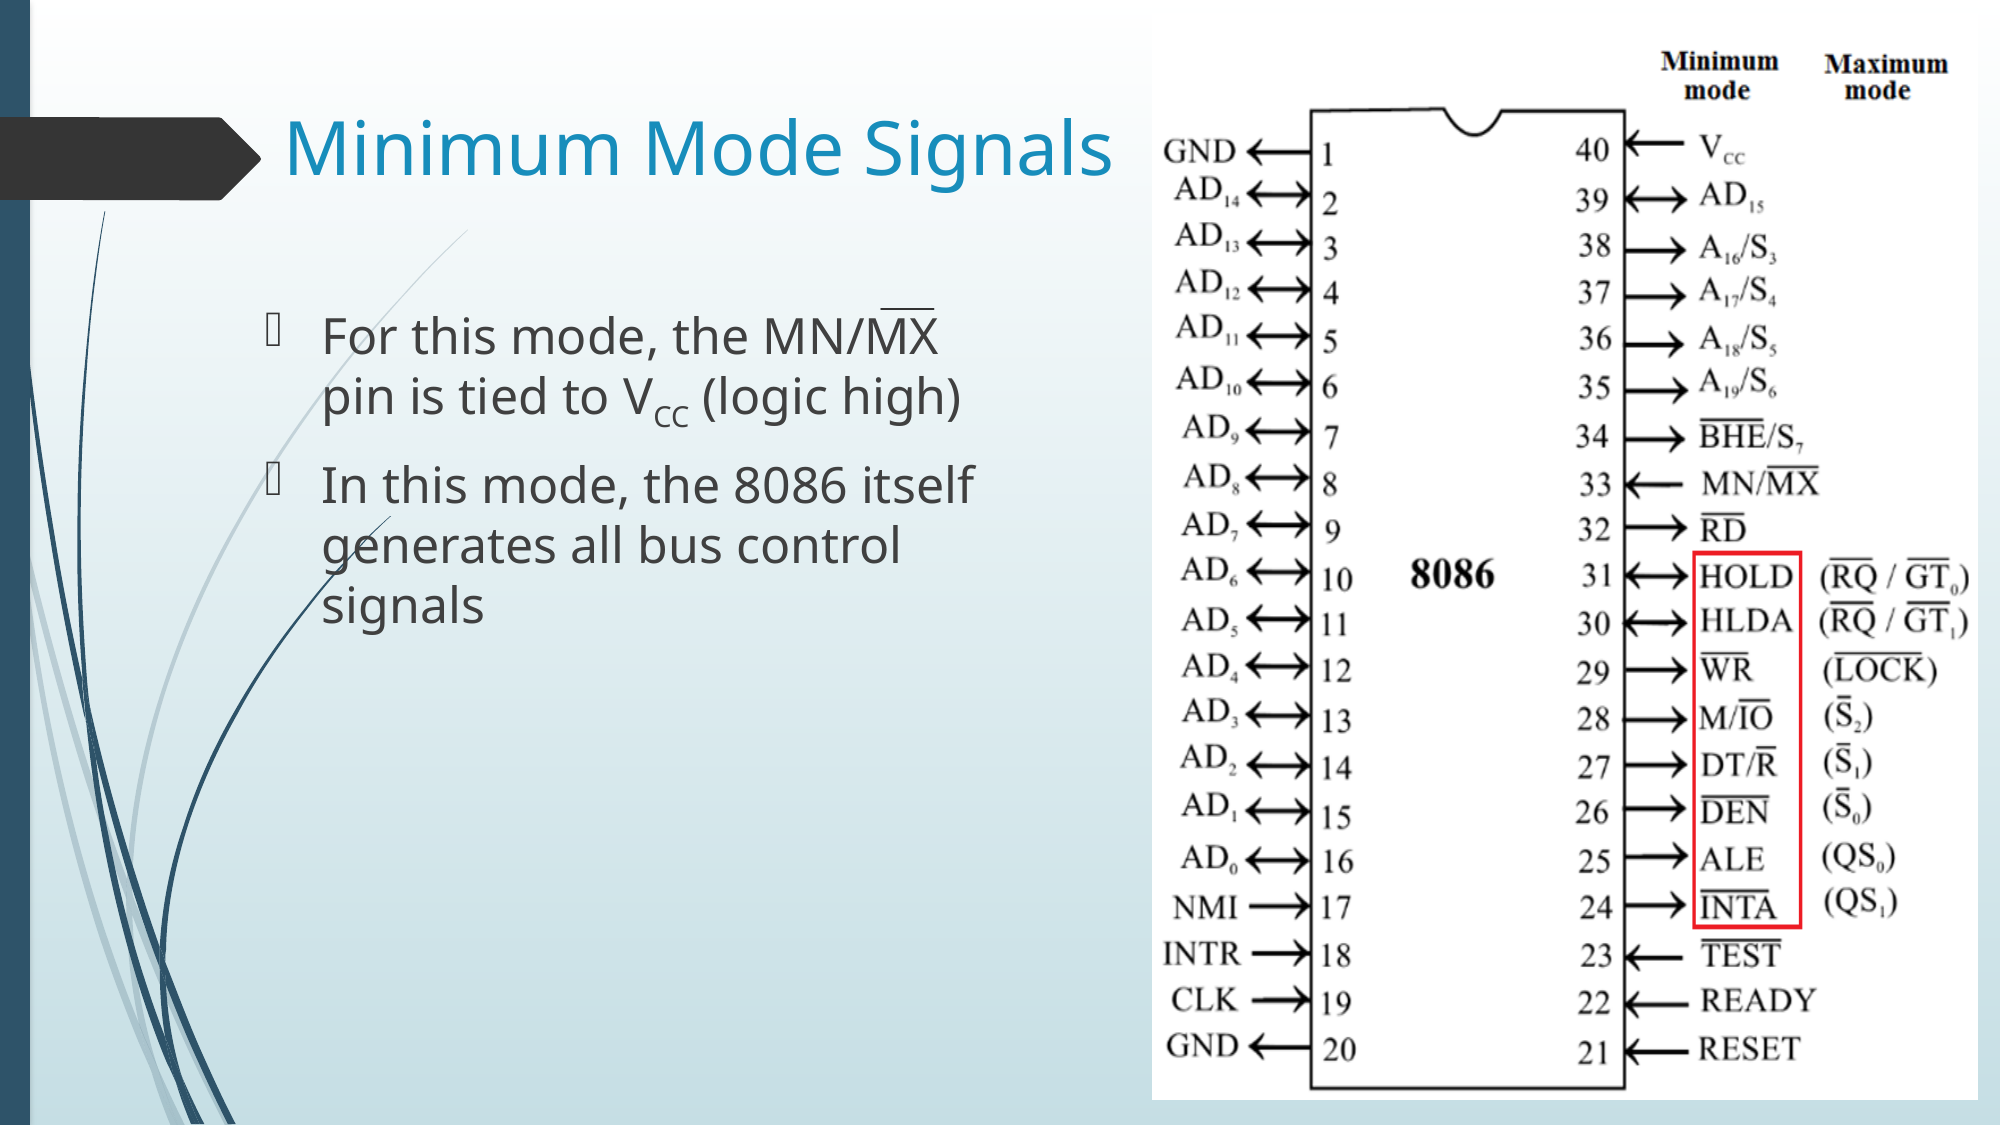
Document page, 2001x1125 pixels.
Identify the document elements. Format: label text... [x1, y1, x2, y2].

list For this mode, the MN/MX pin is tied to VCC (logic high) In this mode, the 8086 itself generates all bus control signals [250, 297, 1000, 917]
picture [1151, 13, 1978, 1100]
title Minimum Mode Signals [269, 92, 1146, 304]
